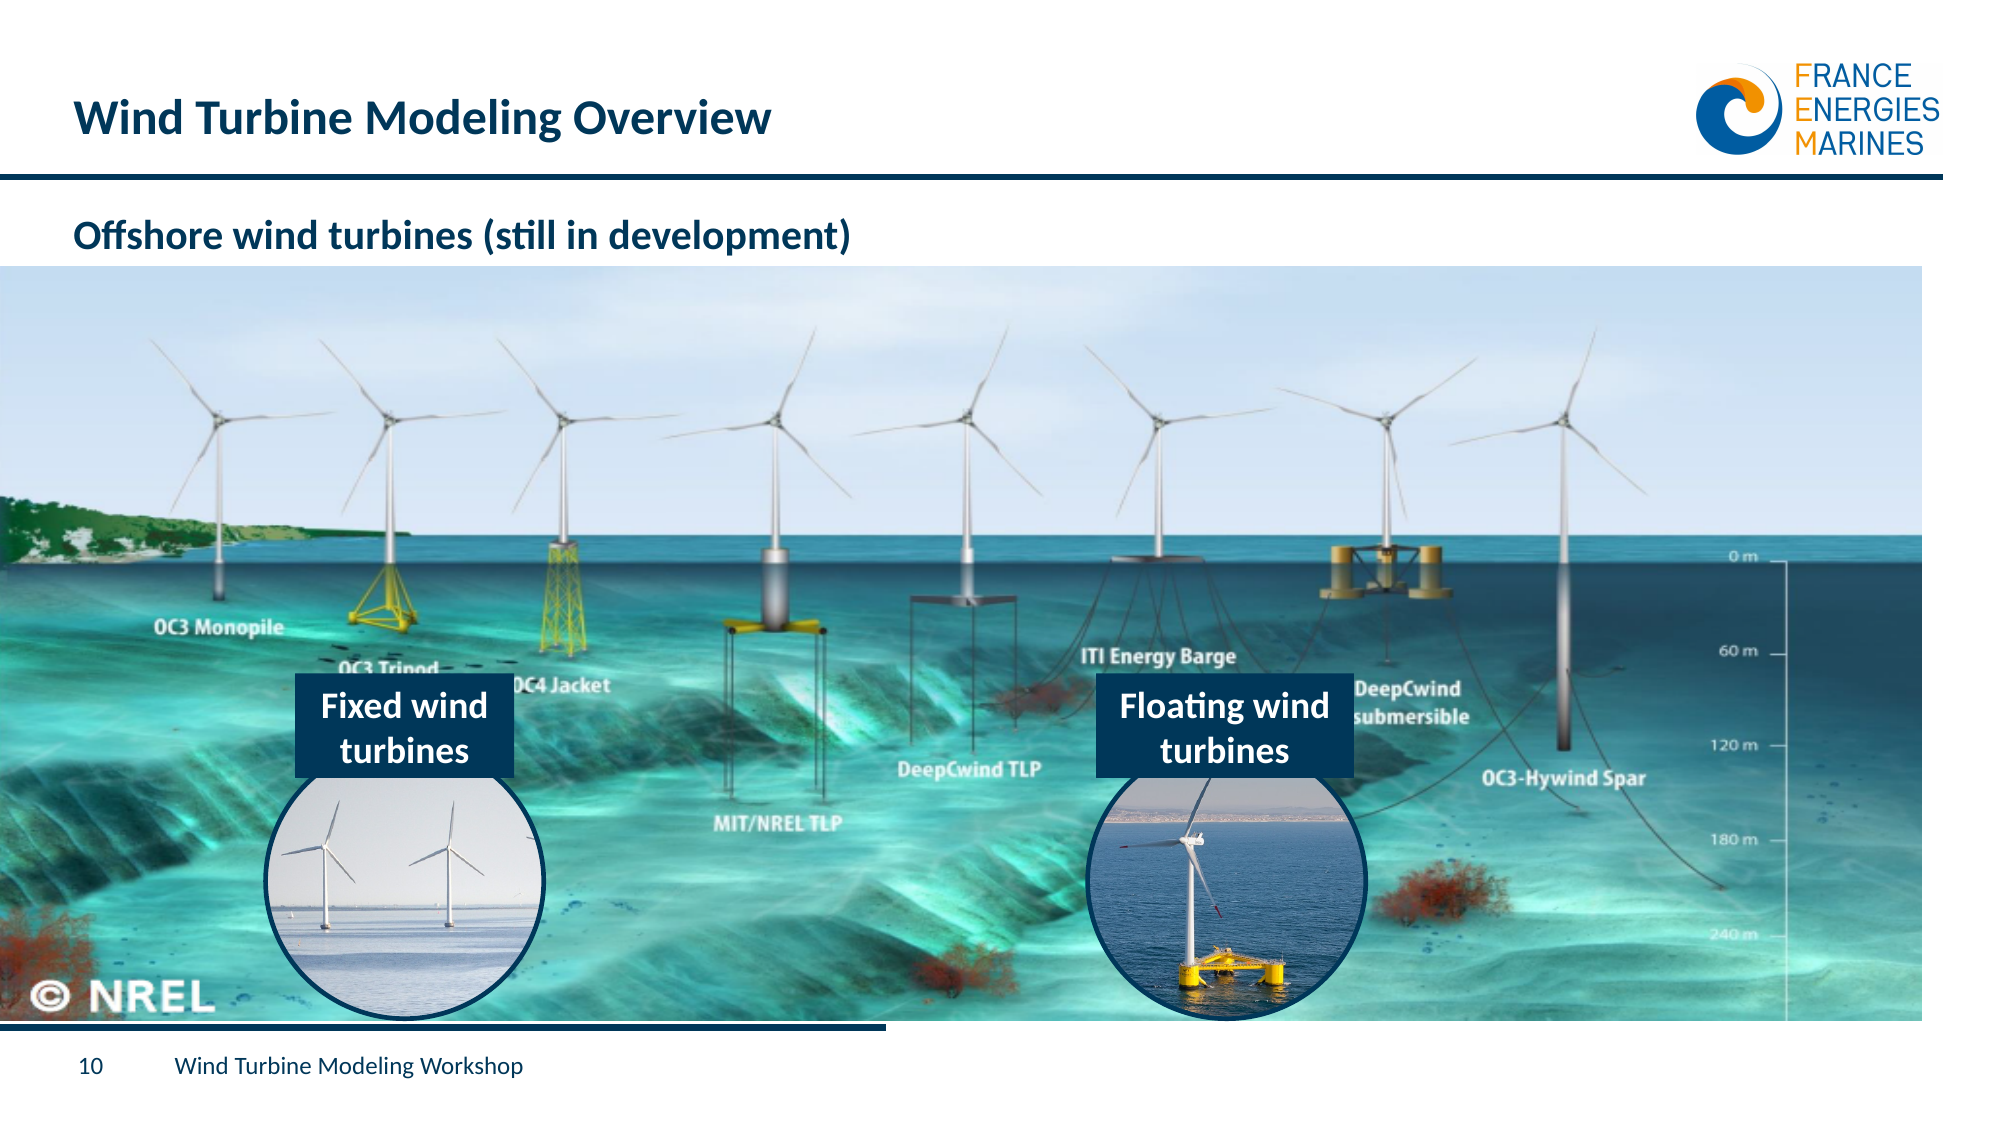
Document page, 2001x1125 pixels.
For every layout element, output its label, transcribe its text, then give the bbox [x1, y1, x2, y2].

slide_number 10 [63, 1042, 142, 1103]
title Wind Turbine Modeling Overview [58, 60, 1649, 177]
footer Wind Turbine Modeling Workshop [159, 1042, 878, 1103]
picture [1696, 63, 1943, 155]
picture [0, 266, 1922, 1021]
list Offshore wind turbines (still in development) [58, 206, 1943, 1014]
